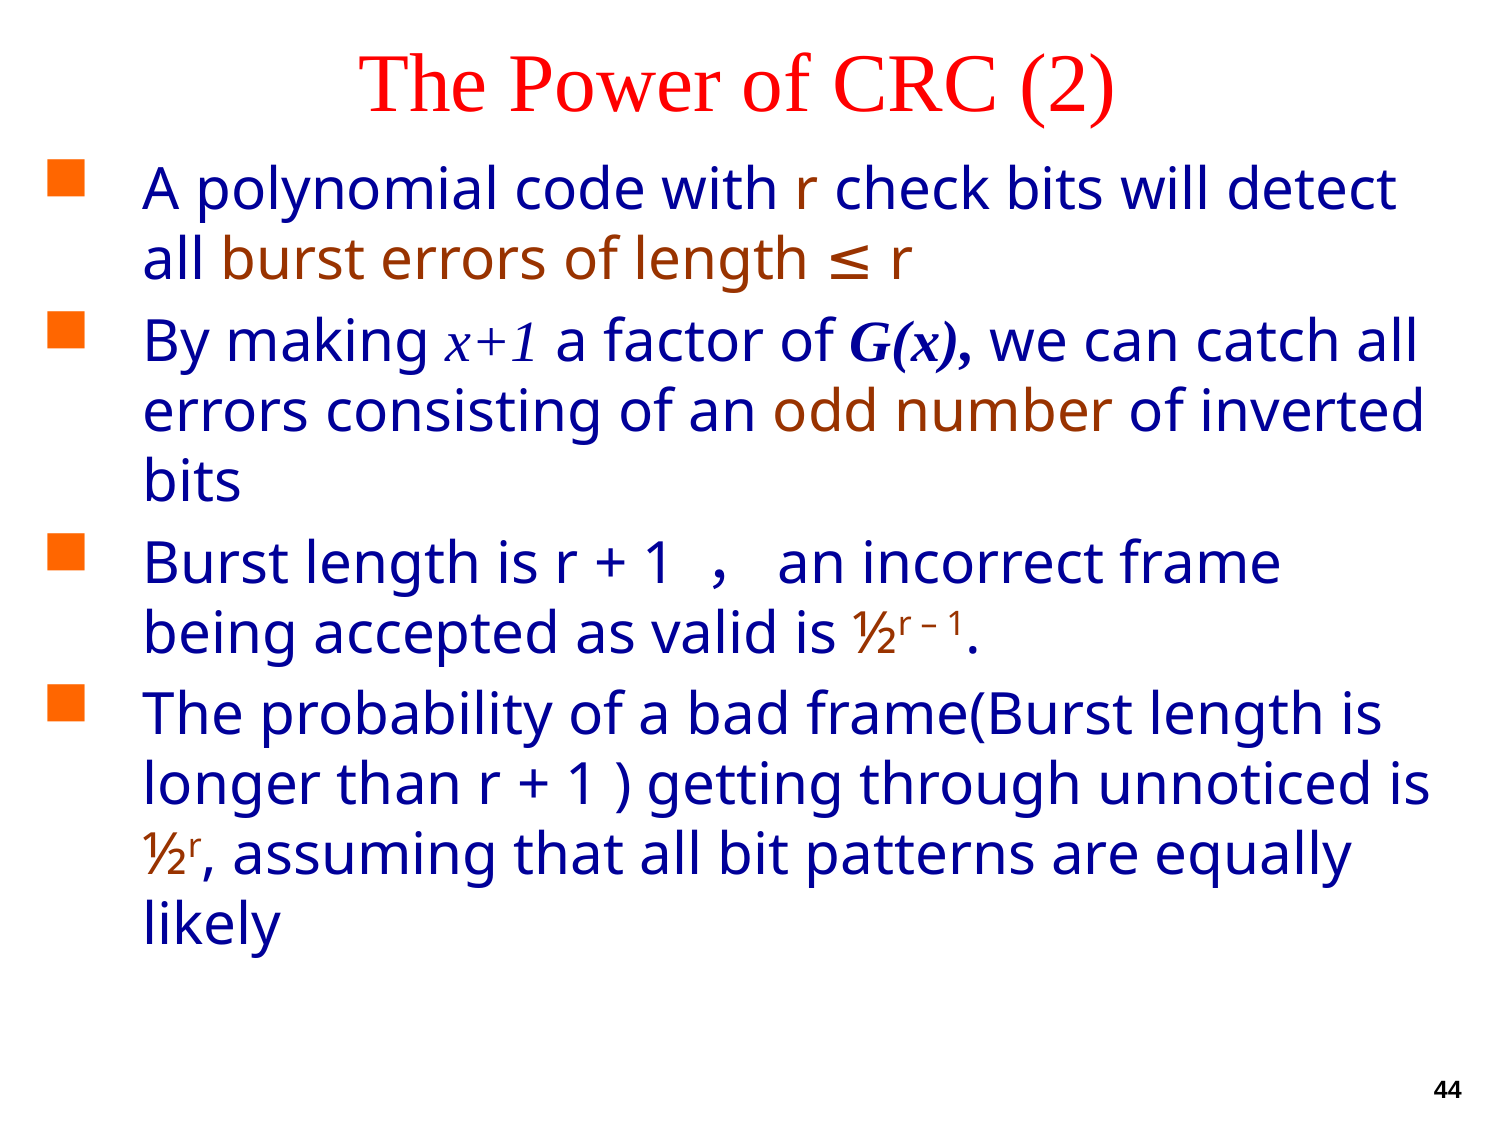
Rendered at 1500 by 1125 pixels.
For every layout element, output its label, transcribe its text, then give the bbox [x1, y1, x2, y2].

list A polynomial code with r check bits will detect all burst errors of length ≤ r By making x+1 a factor of G(x), we can catch all errors consisting of an odd number of inverted bits Burst length is r + 1 ，an incorrect frame being accepted as valid is ½r – 1. The probability of a bad frame(Burst length is longer than r + 1 ) getting through unnoticed is ½r, assuming that all bit patterns are equally likely [27, 144, 1463, 1093]
title The Power of CRC (2) [25, 17, 1469, 141]
